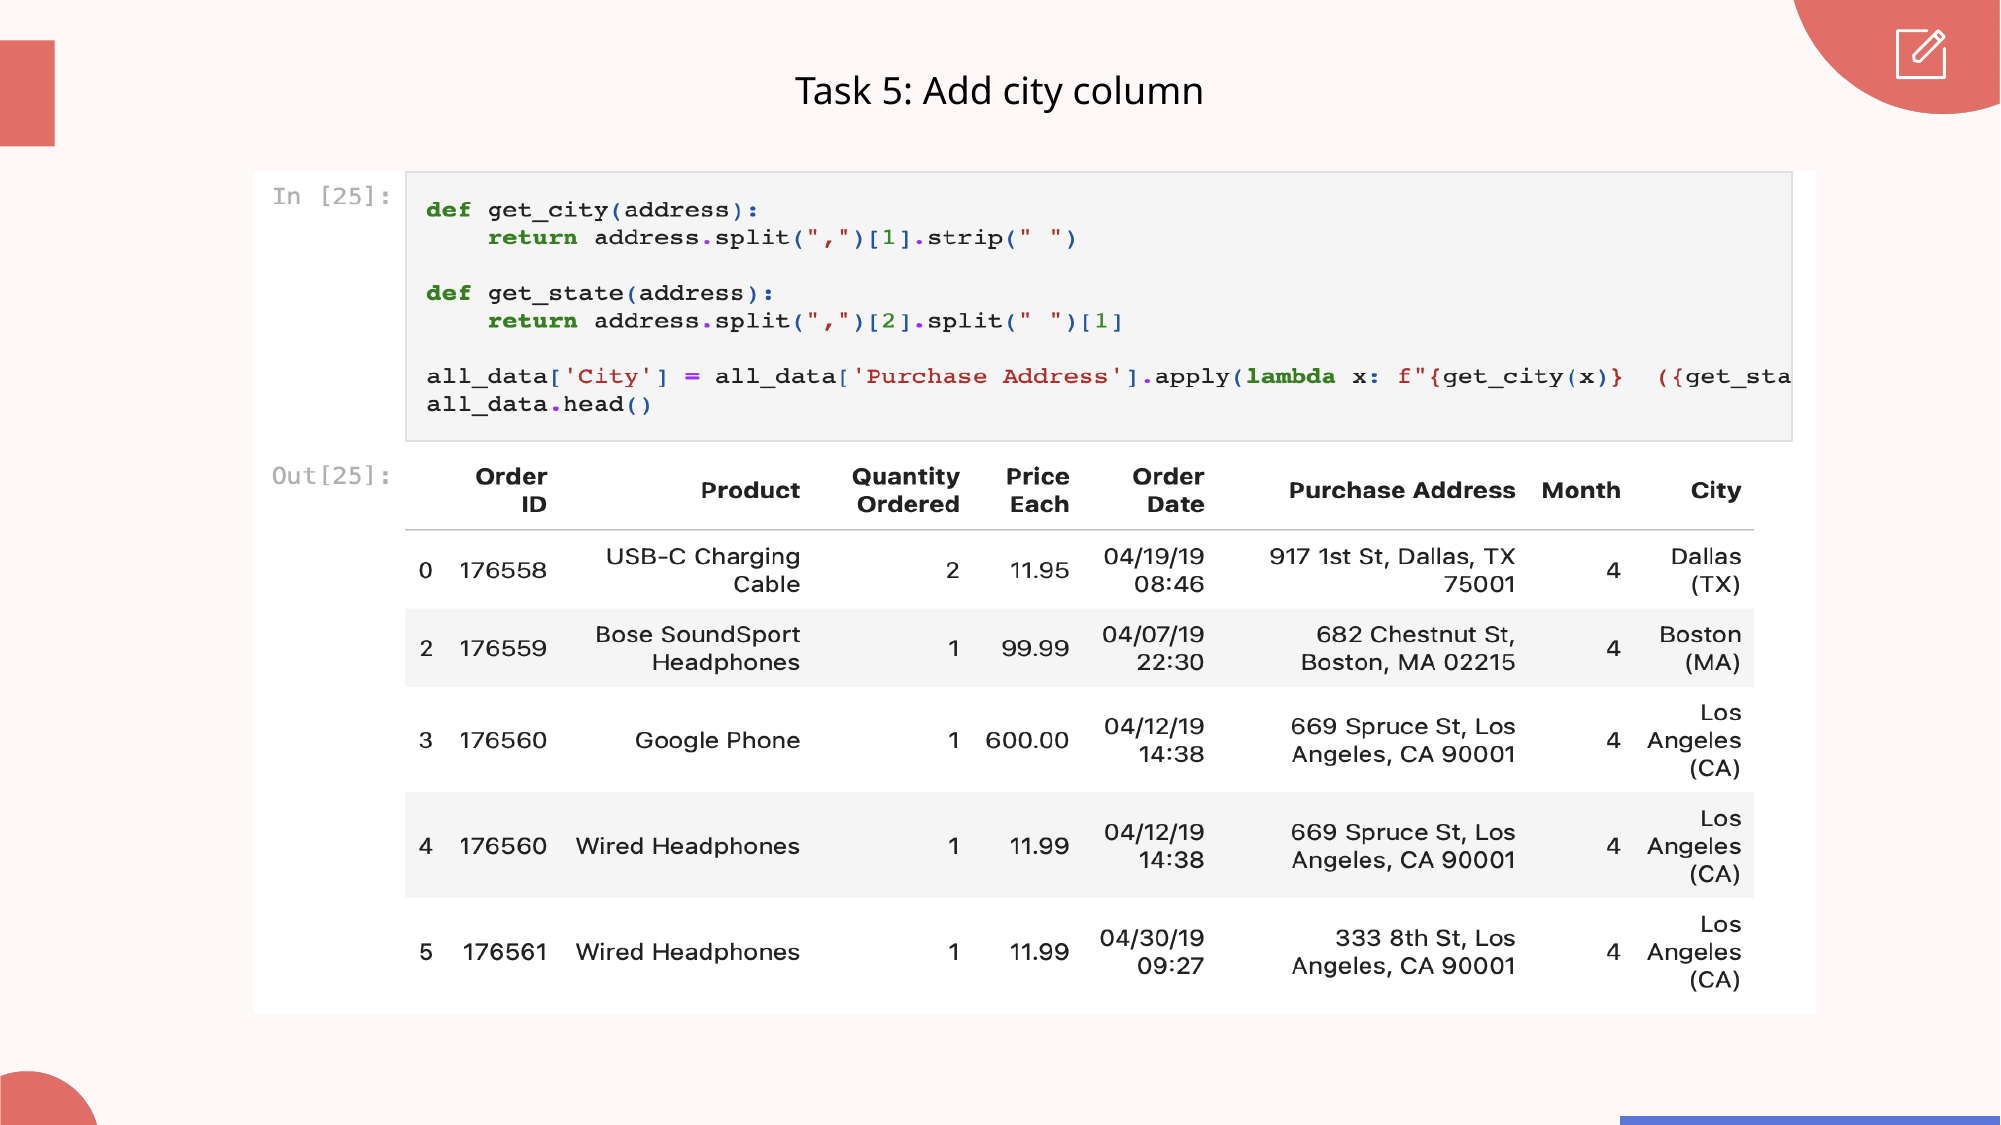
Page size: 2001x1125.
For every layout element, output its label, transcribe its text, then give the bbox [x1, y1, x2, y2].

picture [1, 1072, 97, 1125]
picture [1793, 0, 2000, 114]
picture [1620, 1116, 2000, 1125]
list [253, 171, 1816, 1014]
title Task 5: Add city column [137, 59, 1863, 125]
